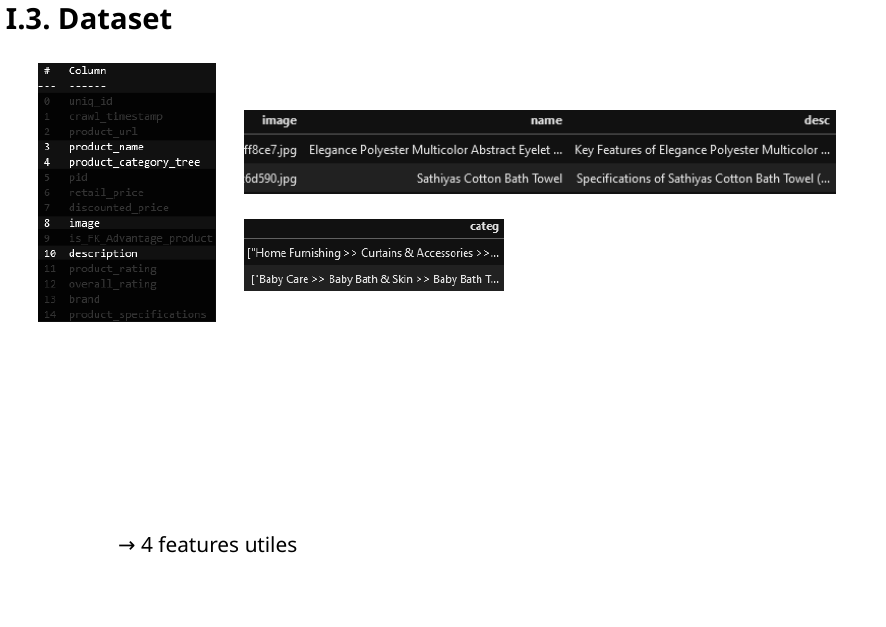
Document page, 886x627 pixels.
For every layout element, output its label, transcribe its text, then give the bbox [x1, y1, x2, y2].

picture [244, 110, 836, 194]
text_box I.3. Dataset [0, 0, 523, 35]
text_box → 4 features utiles [118, 531, 886, 557]
picture [244, 219, 504, 291]
picture [38, 63, 216, 322]
